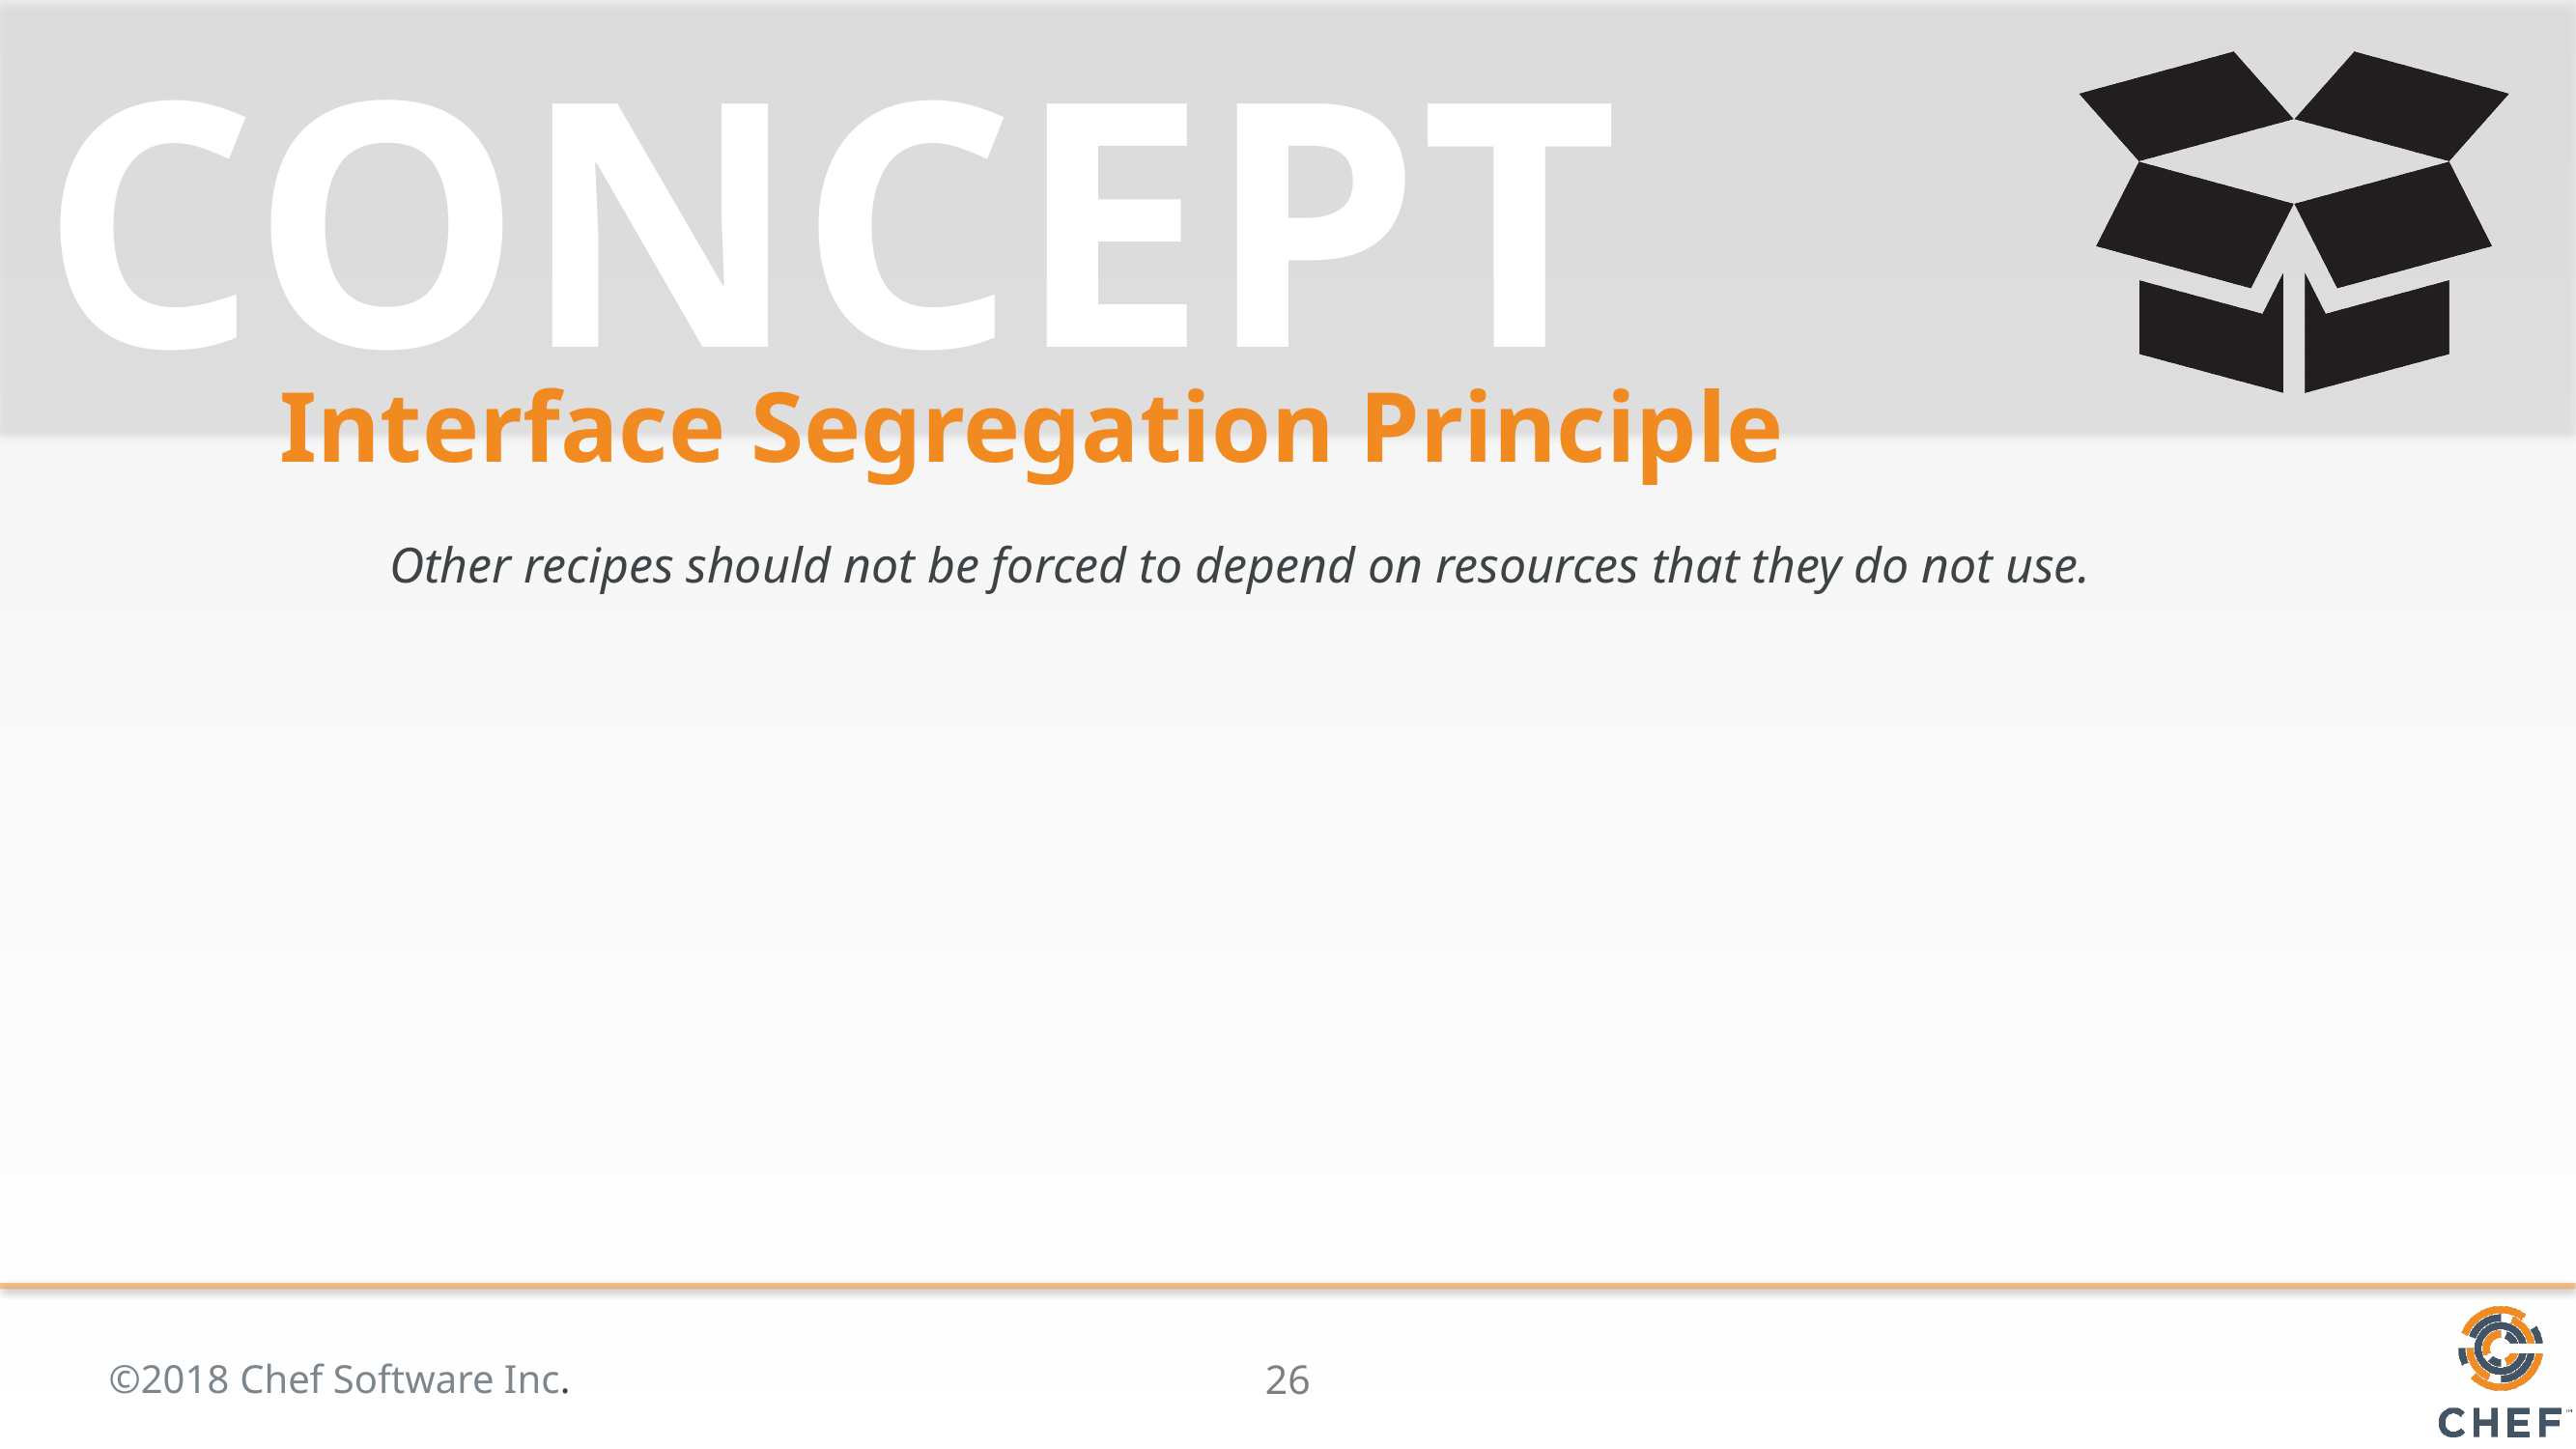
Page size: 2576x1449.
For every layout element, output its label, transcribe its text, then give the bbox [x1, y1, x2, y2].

picture [2079, 51, 2509, 399]
title Interface Segregation Principle [265, 363, 2217, 499]
text_box Other recipes should not be forced to depend on resources that they do not use. [265, 520, 2217, 666]
picture [2428, 1290, 2576, 1449]
